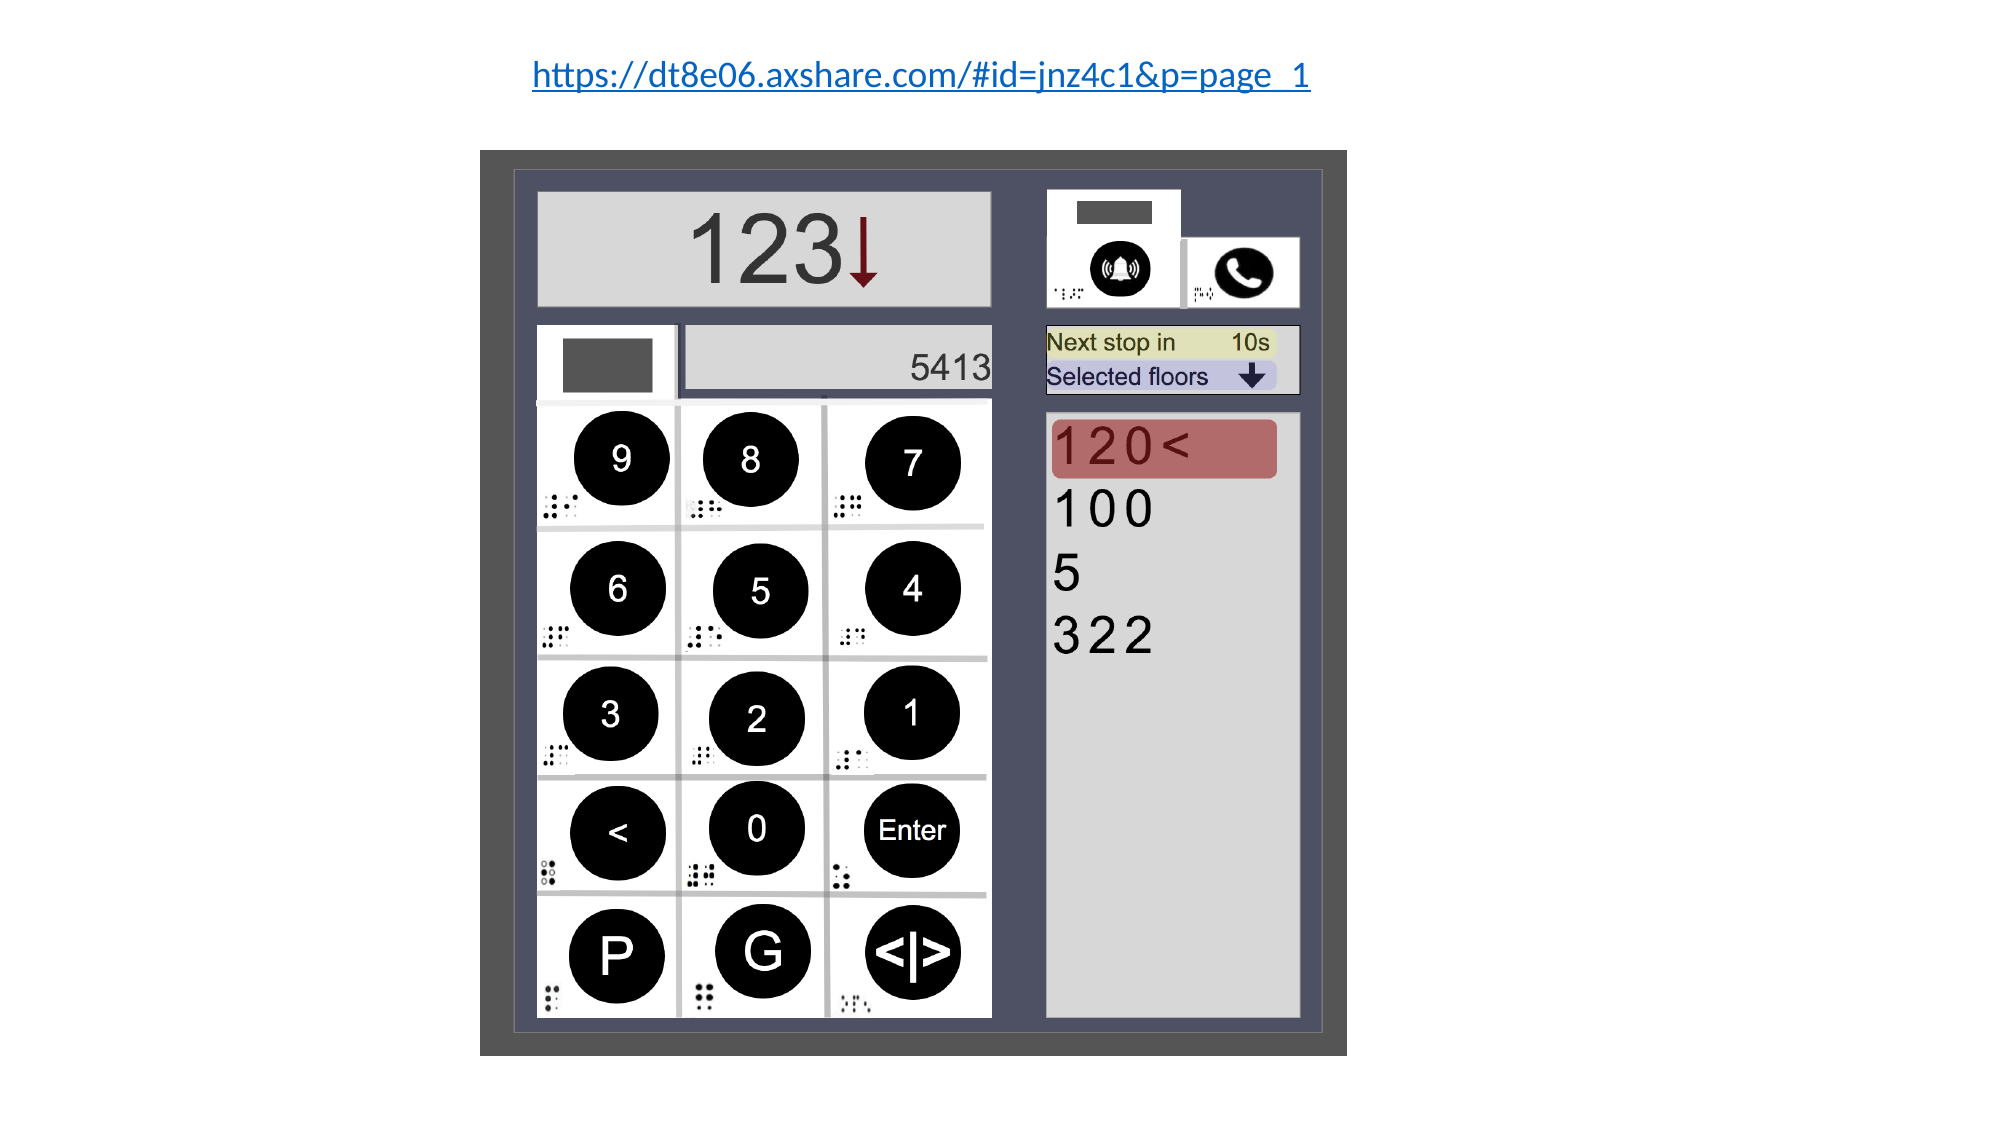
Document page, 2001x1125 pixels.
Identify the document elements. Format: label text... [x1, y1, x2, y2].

text_box https://dt8e06.axshare.com/#id=jnz4c1&p=page_1 [517, 42, 1326, 103]
picture [480, 150, 1347, 1056]
